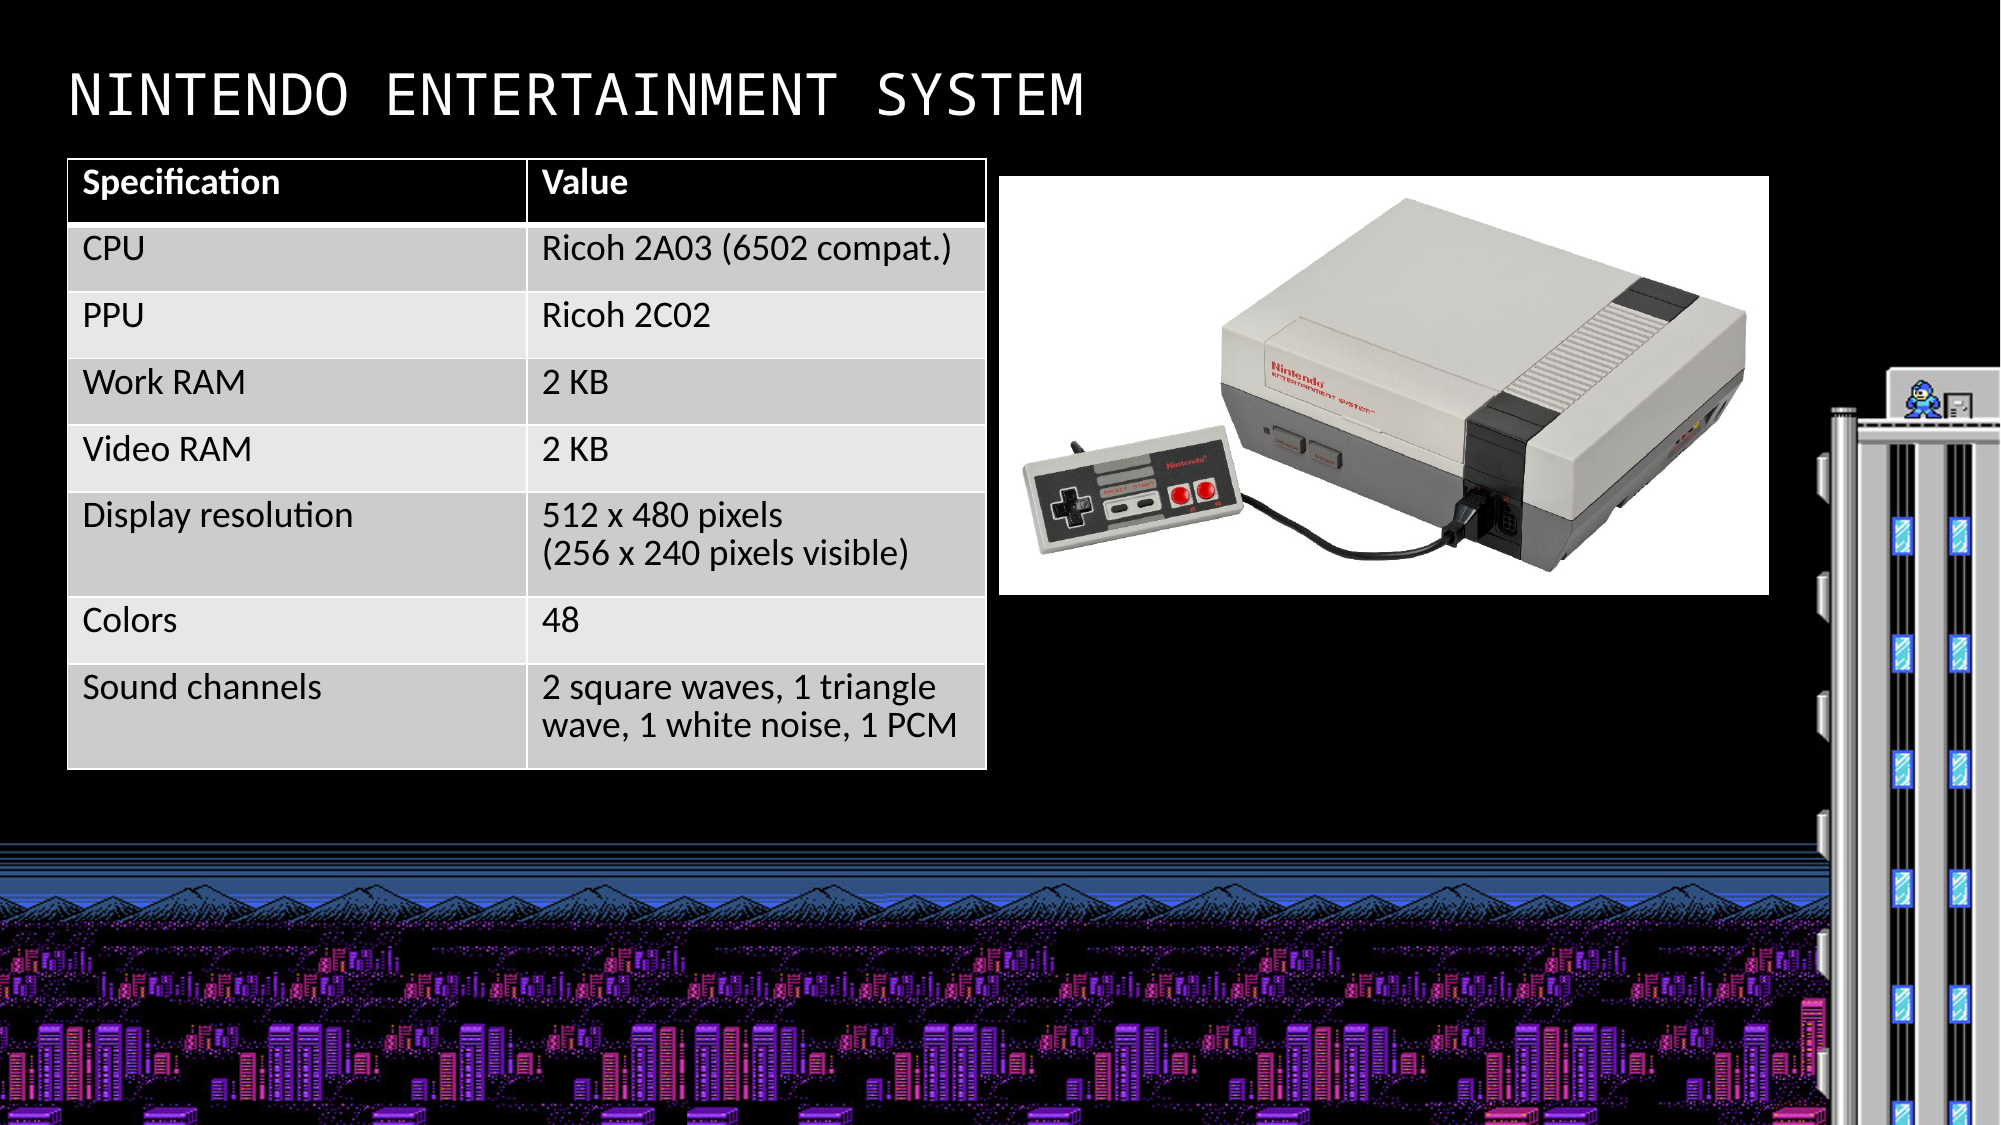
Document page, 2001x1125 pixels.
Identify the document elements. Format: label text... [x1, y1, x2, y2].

table_cell PPU [68, 293, 526, 358]
table_cell Sound channels [68, 665, 526, 768]
picture [0, 0, 2001, 1125]
table_cell CPU [68, 228, 526, 291]
table_header Value [528, 160, 985, 222]
table_cell Colors [68, 598, 526, 663]
table_cell 2 square waves, 1 triangle wave, 1 white noise, 1 PCM [528, 665, 985, 768]
table_cell Video RAM [68, 426, 526, 491]
table_cell 2 KB [528, 359, 985, 424]
table_cell 2 KB [528, 426, 985, 491]
table_cell Ricoh 2C02 [528, 293, 985, 358]
table_header Specification [68, 160, 526, 222]
table_cell Display resolution [68, 493, 526, 596]
table_cell 512 x 480 pixels (256 x 240 pixels visible) [528, 493, 985, 596]
table_cell Work RAM [68, 359, 526, 424]
text_box NINTENDO ENTERTAINMENT SYSTEM [54, 49, 1814, 135]
table_cell Ricoh 2A03 (6502 compat.) [528, 228, 985, 291]
table_cell 48 [528, 598, 985, 663]
